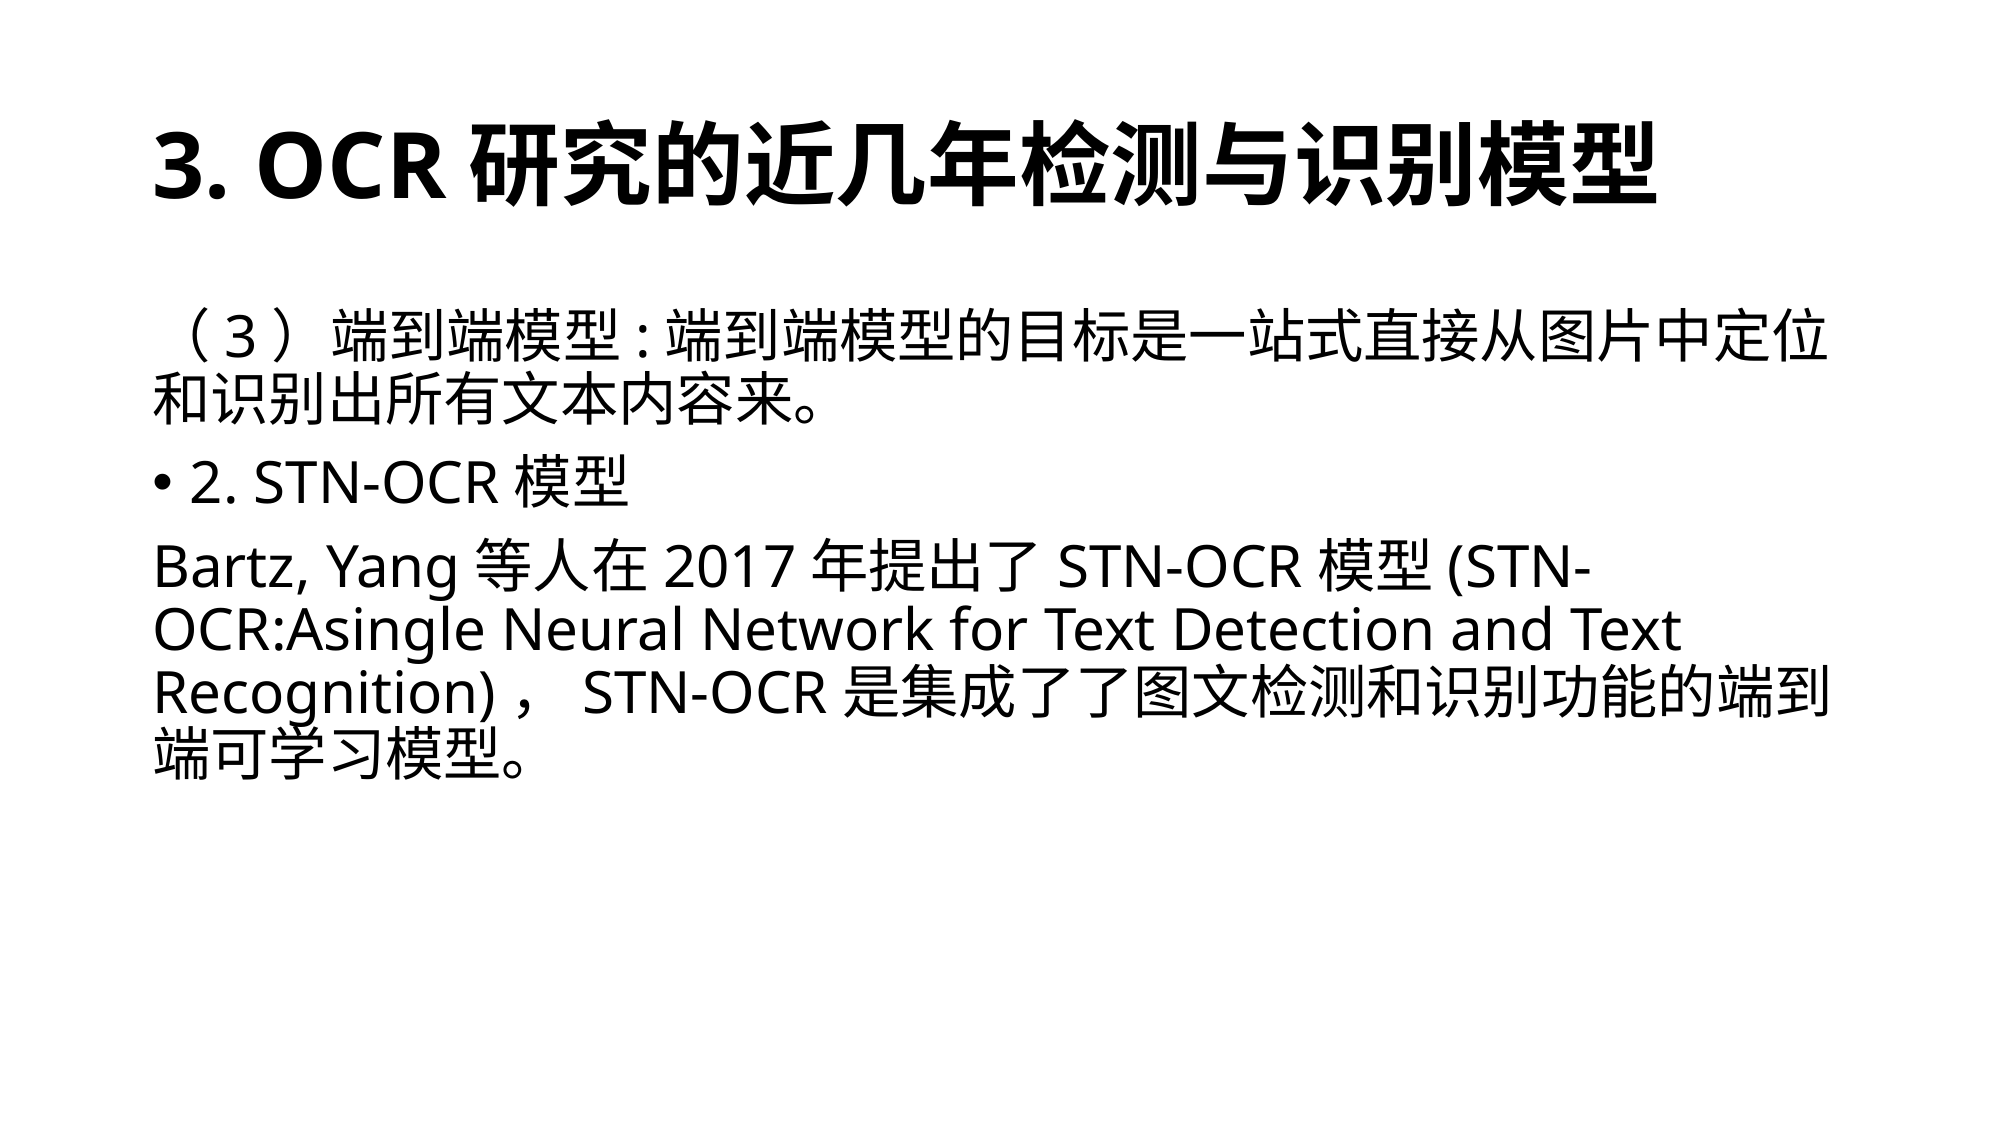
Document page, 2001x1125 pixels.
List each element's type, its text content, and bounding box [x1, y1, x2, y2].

title 3. OCR研究的近几年检测与识别模型 [137, 59, 1863, 278]
list （3）端到端模型:端到端模型的目标是一站式直接从图片中定位和识别出所有文本内容来。 2. STN-OCR模型 Bartz, Yang等人在2017年提出了STN-OCR模型(STN-OCR:Asingle Neural Network for Text Detection and Text Recognition)，STN-OCR是集成了了图文检测和识别功能的端到端可学习模型。 [137, 299, 1863, 1125]
